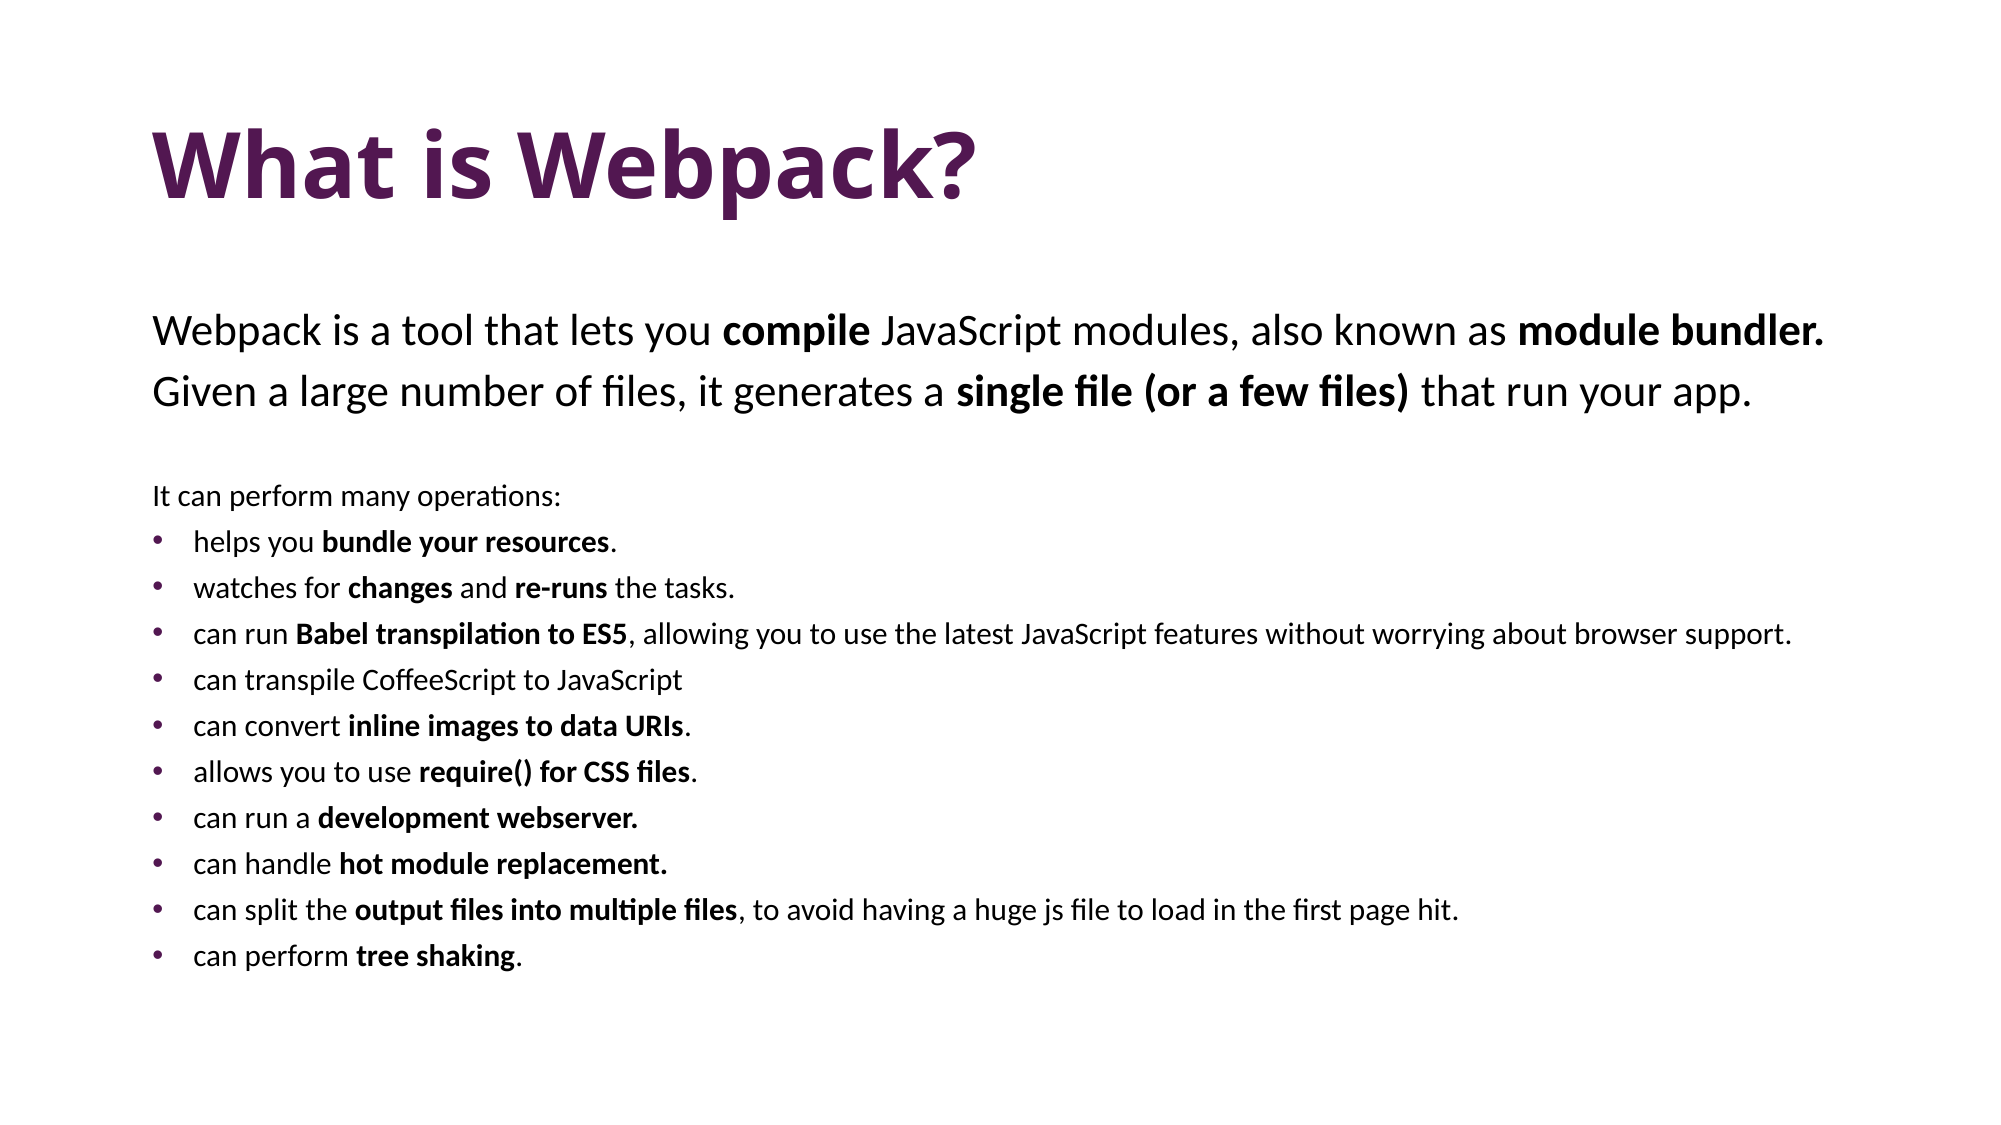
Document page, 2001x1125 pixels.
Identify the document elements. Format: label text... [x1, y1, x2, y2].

title What is Webpack? [137, 59, 1863, 278]
list Webpack is a tool that lets you compile JavaScript modules, also known as module bundler. Given a large number of files, it generates a single file (or a few files) that run your app. It can perform many operations: helps you bundle your resources. watches for changes and re-runs the tasks. can run Babel transpilation to ES5, allowing you to use the latest JavaScript features without worrying about browser support. can transpile CoffeeScript to JavaScript can convert inline images to data URIs. allows you to use require() for CSS files. can run a development webserver. can handle hot module replacement. can split the output files into multiple files, to avoid having a huge js file to load in the first page hit. can perform tree shaking. [137, 299, 1863, 1014]
